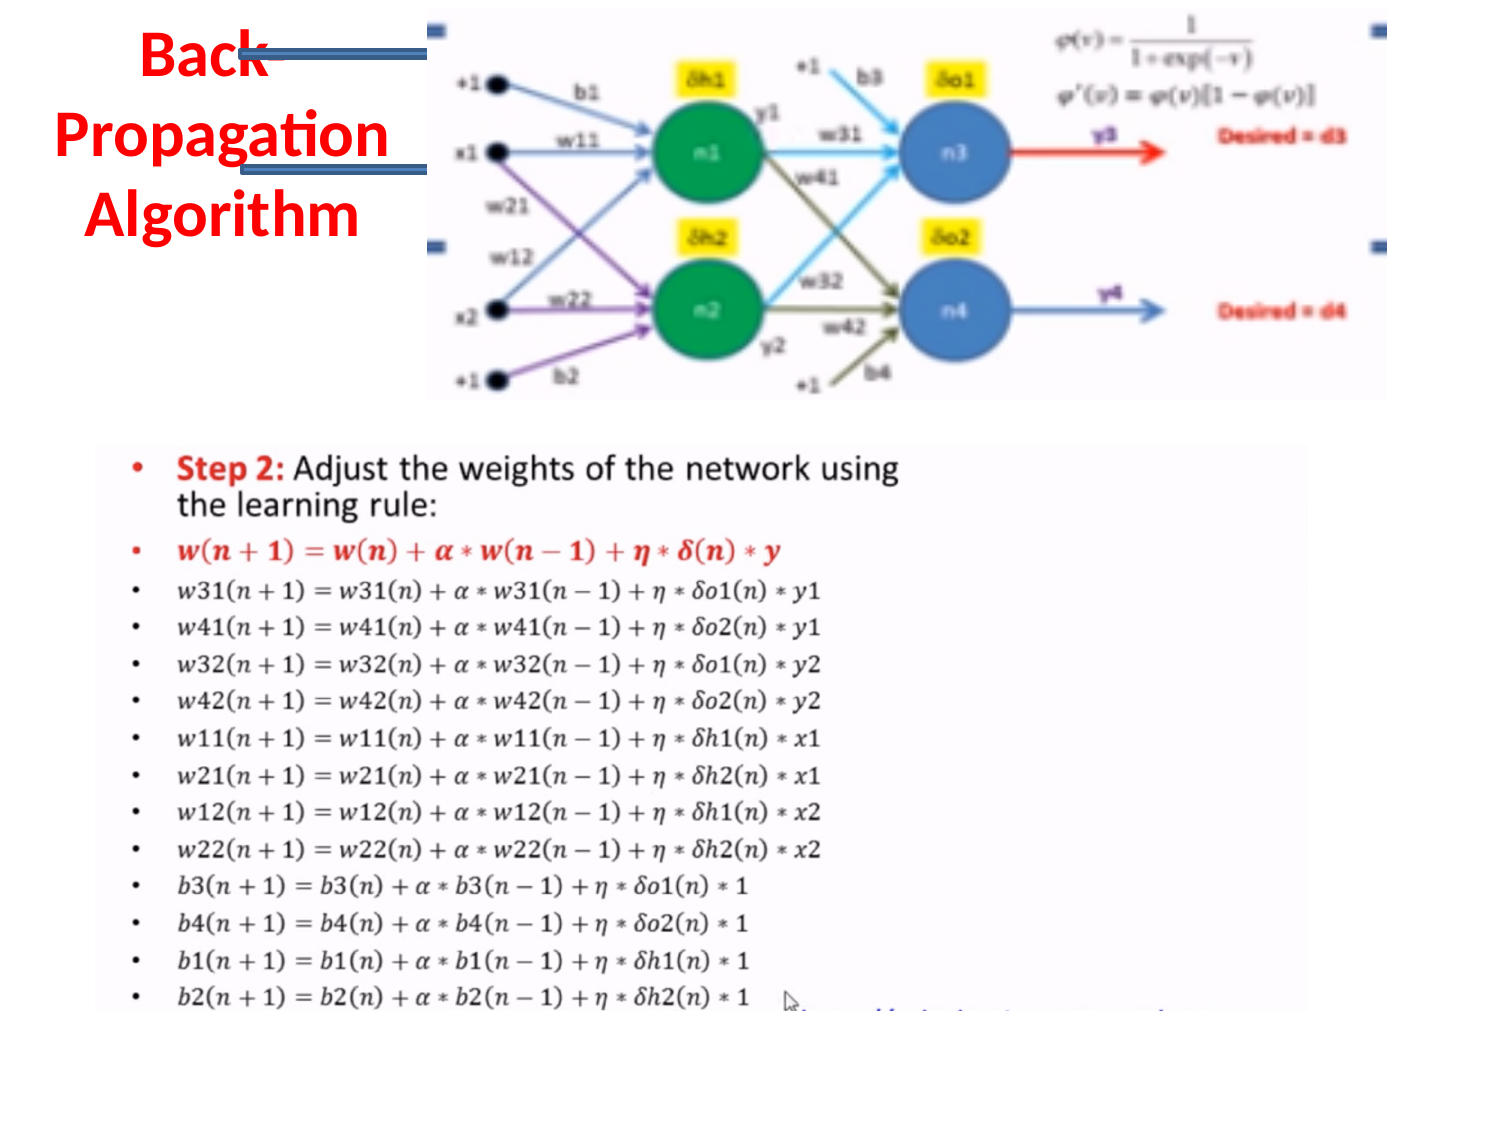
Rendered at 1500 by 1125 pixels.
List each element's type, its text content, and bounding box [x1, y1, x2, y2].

text_box [240, 50, 421, 58]
picture [94, 445, 1309, 1011]
picture [427, 9, 1388, 401]
text_box [242, 165, 421, 174]
text_box Back-Propagation Algorithm [7, 9, 419, 250]
